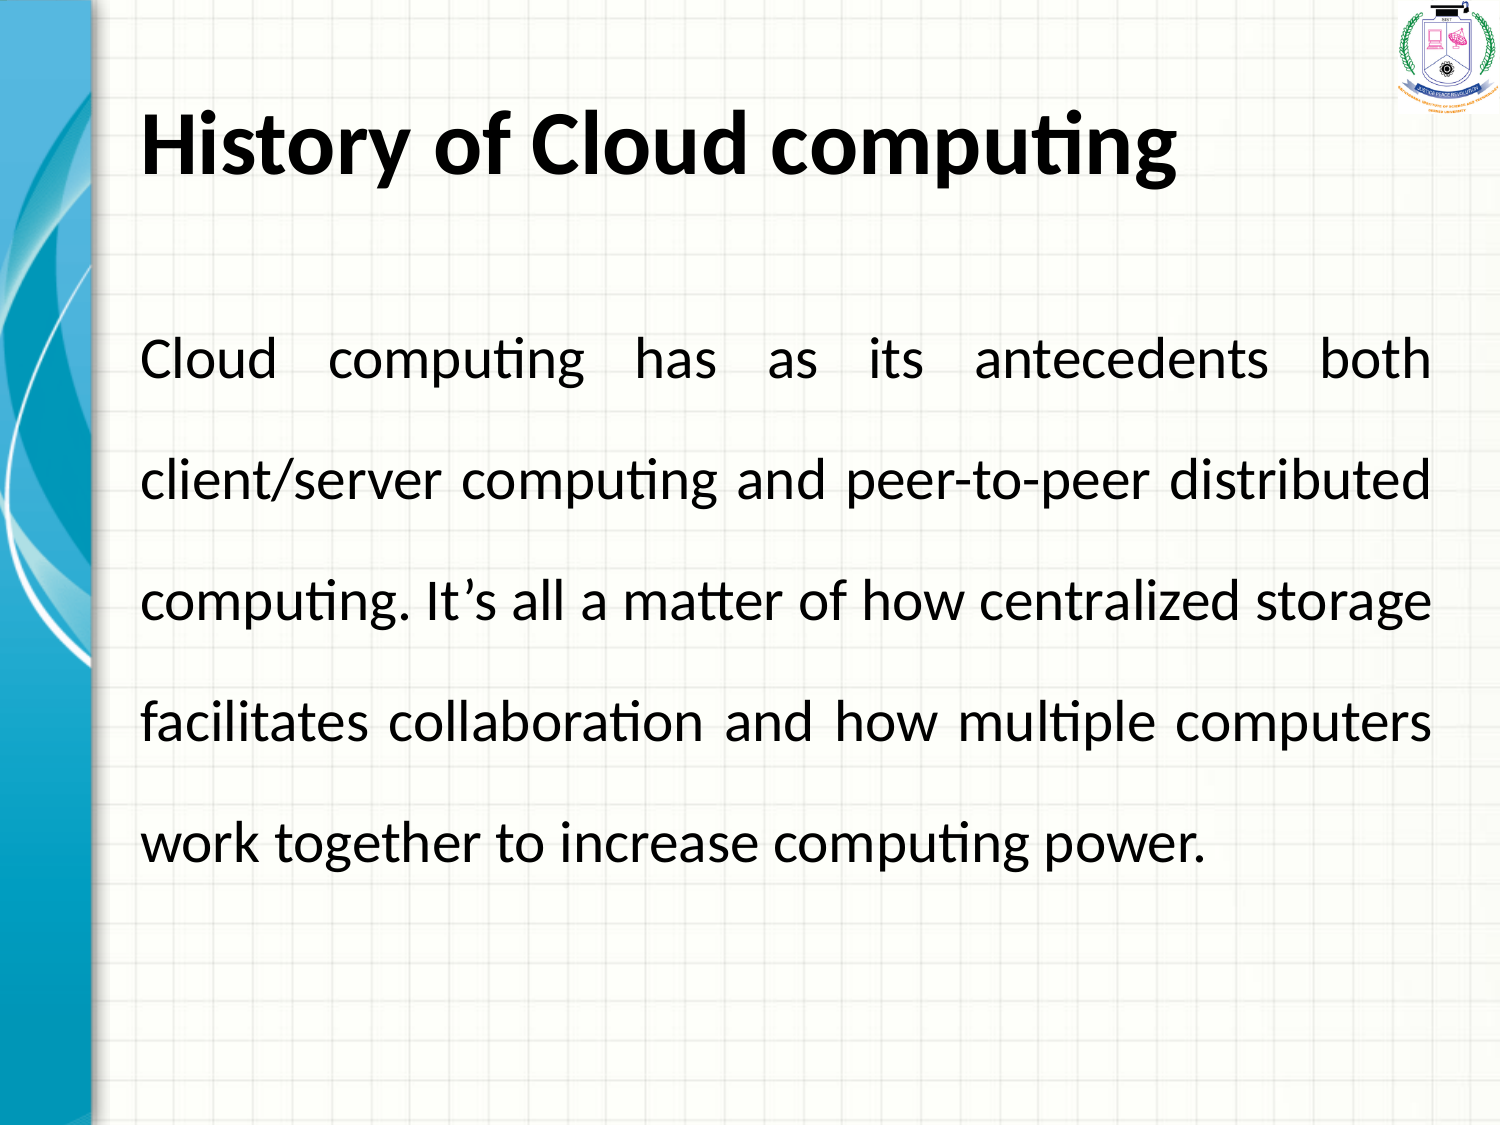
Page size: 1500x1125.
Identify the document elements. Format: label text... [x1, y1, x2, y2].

picture [0, 0, 1500, 1125]
list Cloud computing has as its antecedents both client/server computing and peer-to-peer distributed computing. It’s all a matter of how centralized storage facilitates collaboration and how multiple computers work together to increase computing power. [125, 261, 1450, 967]
title History of Cloud computing [125, 44, 1450, 232]
